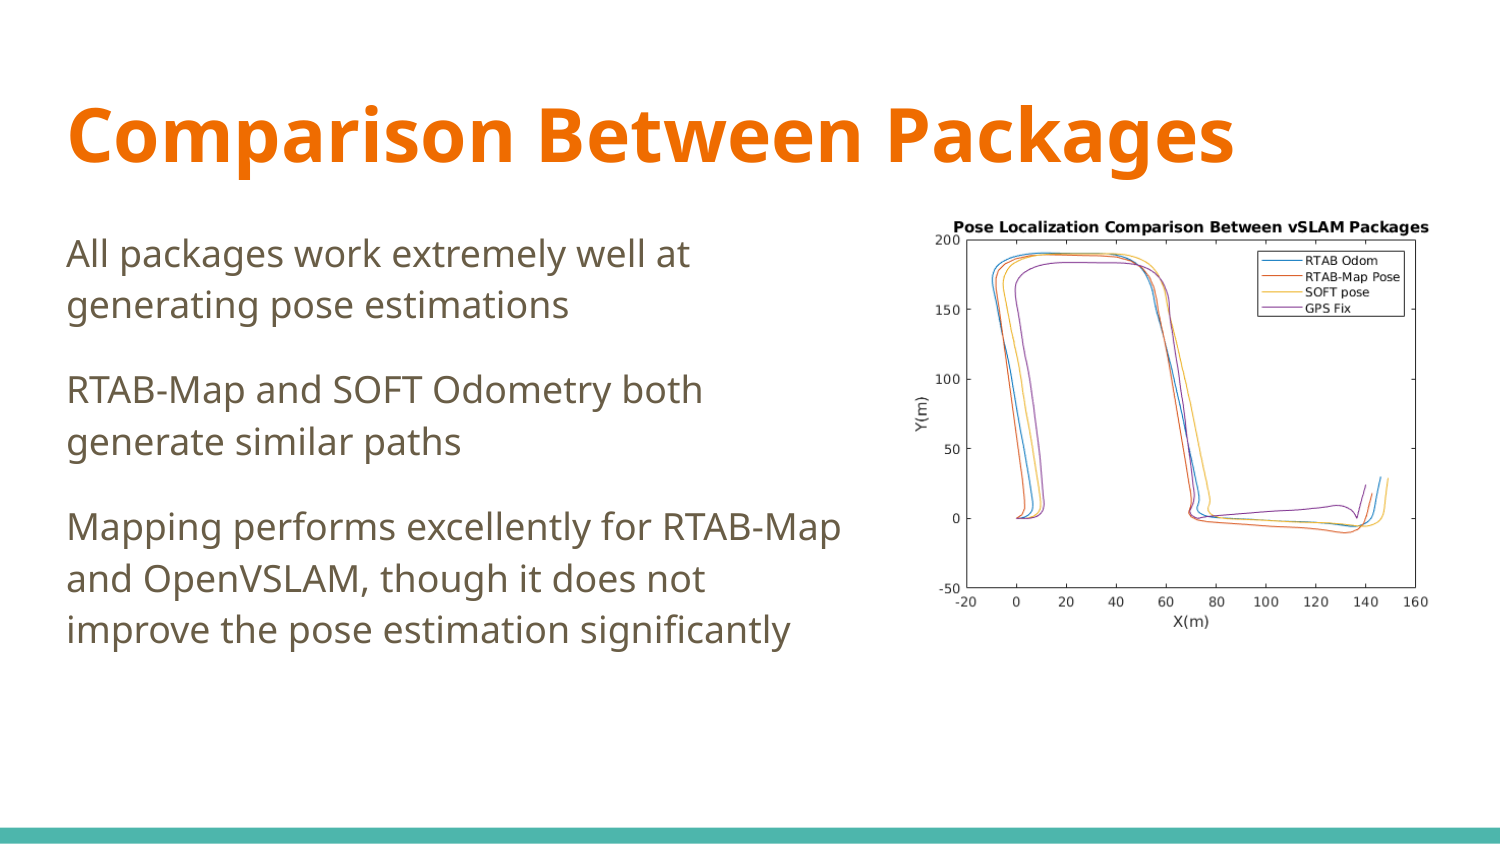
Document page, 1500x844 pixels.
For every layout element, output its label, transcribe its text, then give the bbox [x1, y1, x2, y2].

picture [891, 208, 1471, 636]
title Comparison Between Packages [51, 72, 1449, 189]
list All packages work extremely well at generating pose estimations RTAB-Map and SOFT Odometry both generate similar paths Mapping performs excellently for RTAB-Map and OpenVSLAM, though it does not improve the pose estimation significantly [51, 207, 872, 750]
